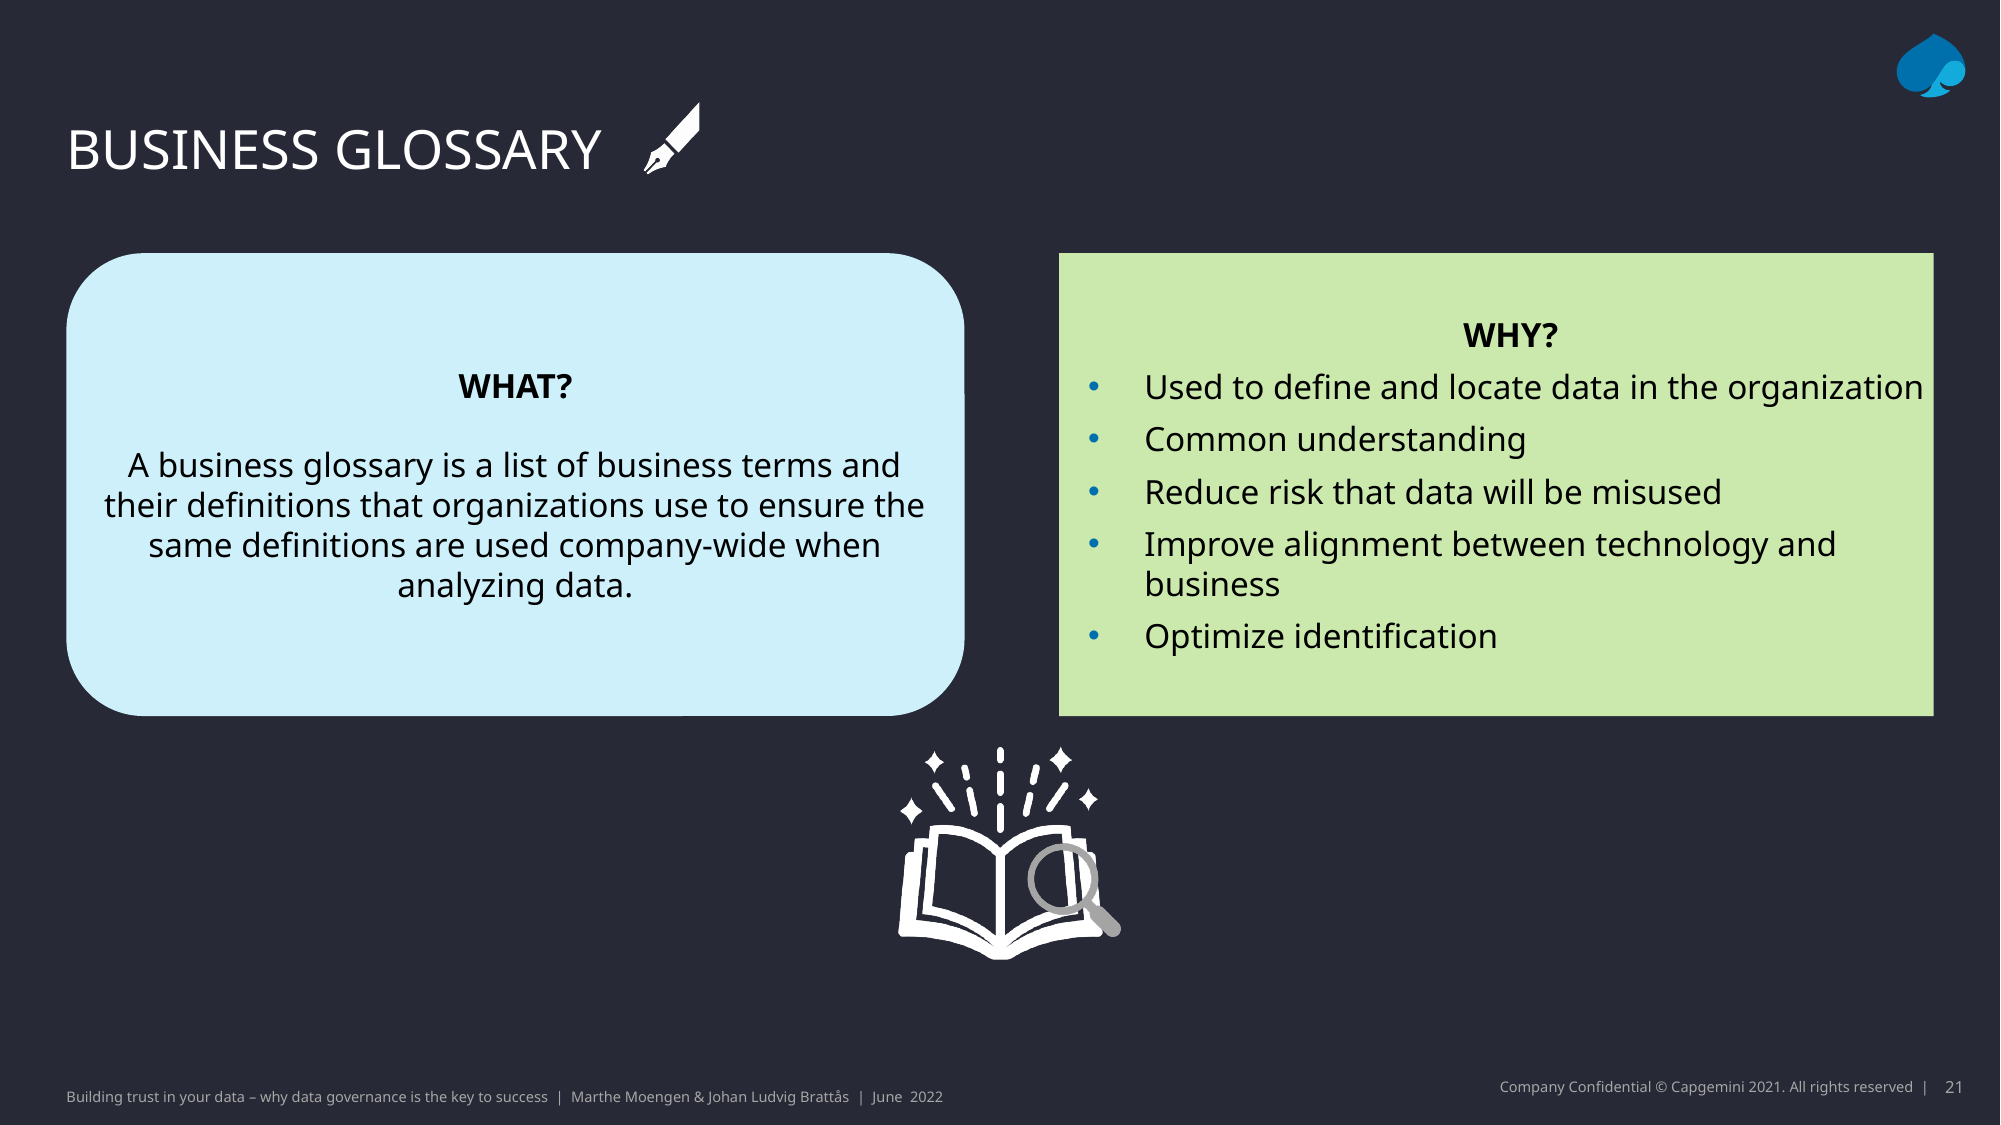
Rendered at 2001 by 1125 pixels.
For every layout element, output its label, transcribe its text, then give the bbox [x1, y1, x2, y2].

picture [633, 100, 709, 176]
list WHY? Used to define and locate data in the organization Common understanding Reduce risk that data will be misused Improve alignment between technology and business Optimize identification [1059, 253, 1934, 717]
picture [888, 741, 1131, 964]
title Business glossary [66, 63, 1863, 182]
text_box WHAT? A business glossary is a list of business terms and their definitions that organizations use to ensure the same definitions are used company-wide when analyzing data. [65, 252, 966, 718]
